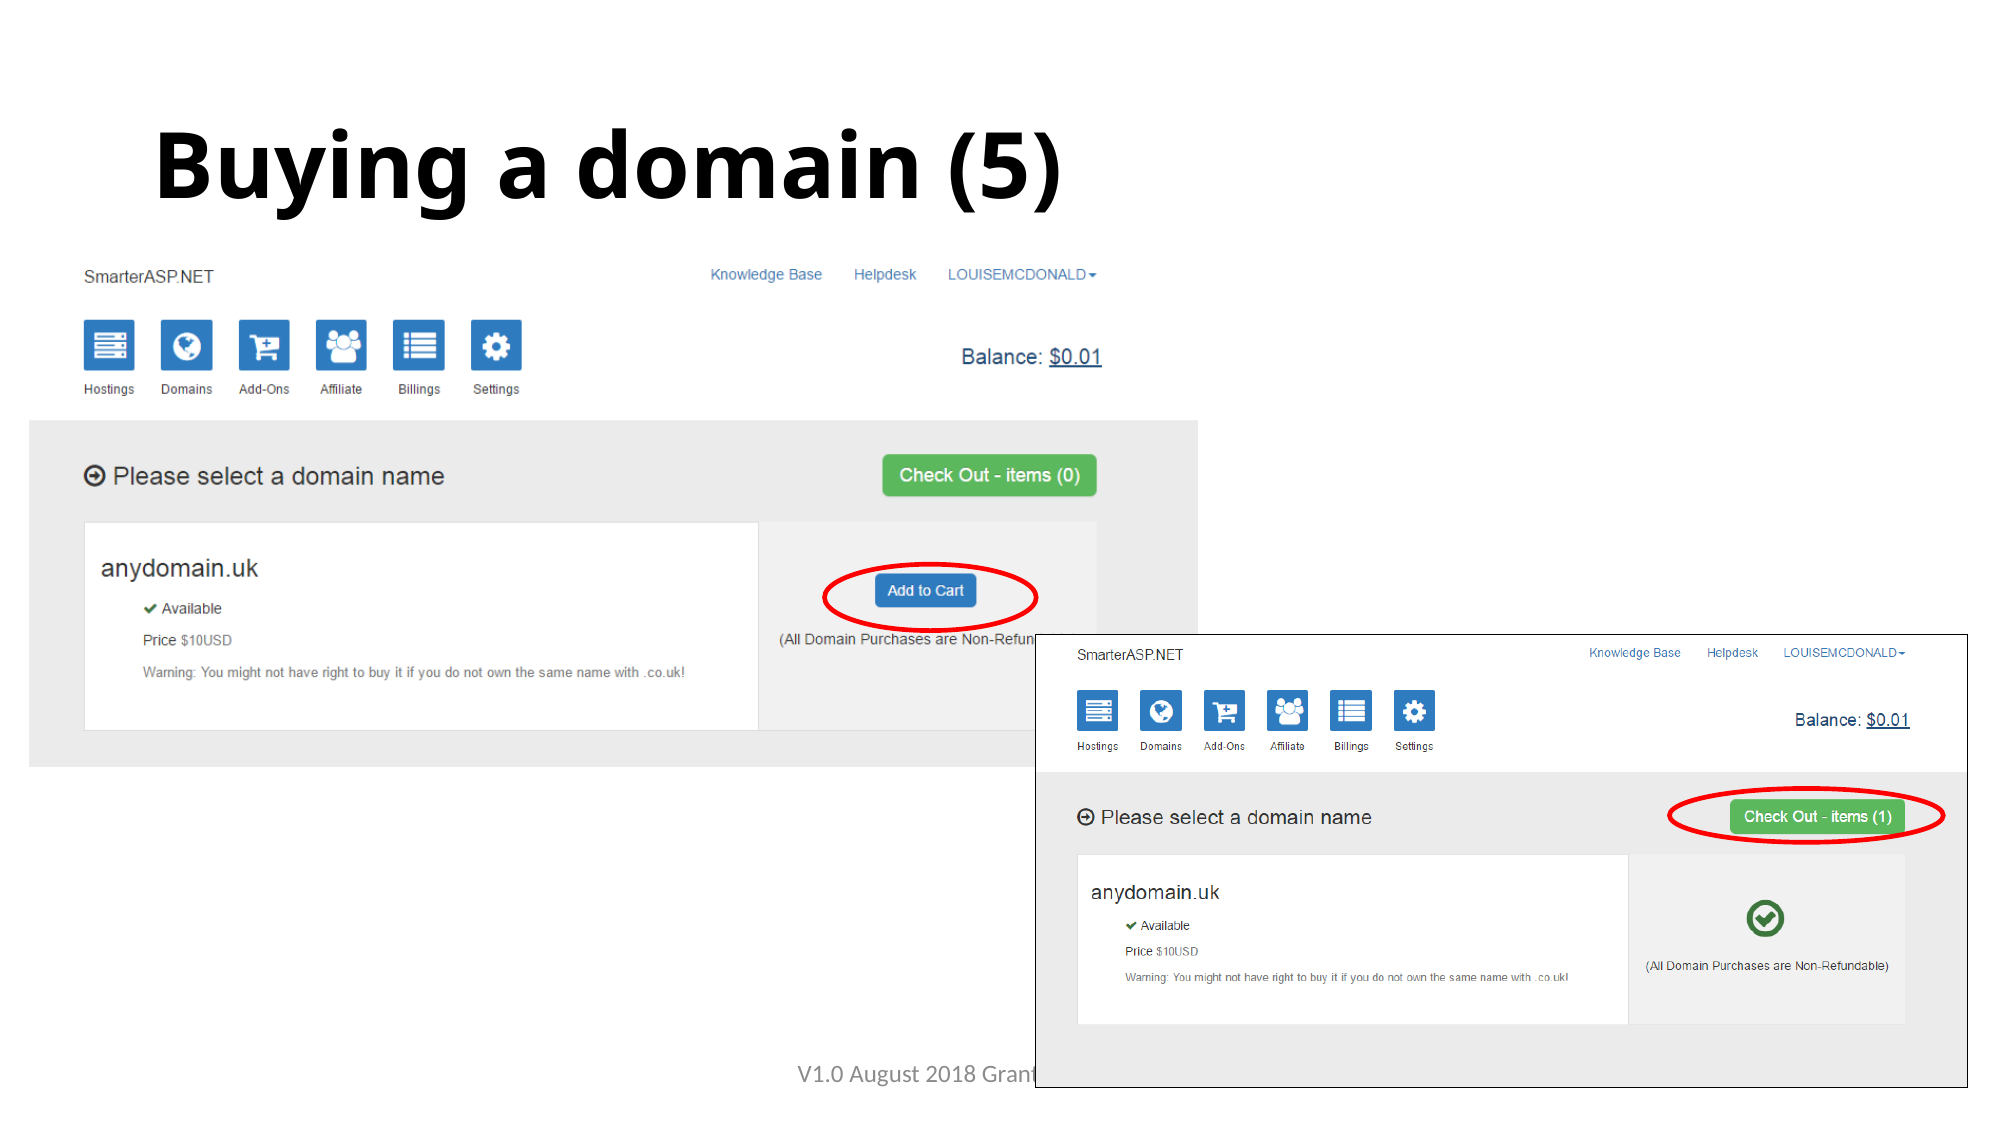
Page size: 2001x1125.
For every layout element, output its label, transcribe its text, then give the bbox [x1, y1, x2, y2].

picture [29, 250, 1967, 1087]
title Buying a domain (5) [137, 59, 1863, 278]
footer V1.0 August 2018 Grant Swart Technical [662, 1042, 1338, 1103]
